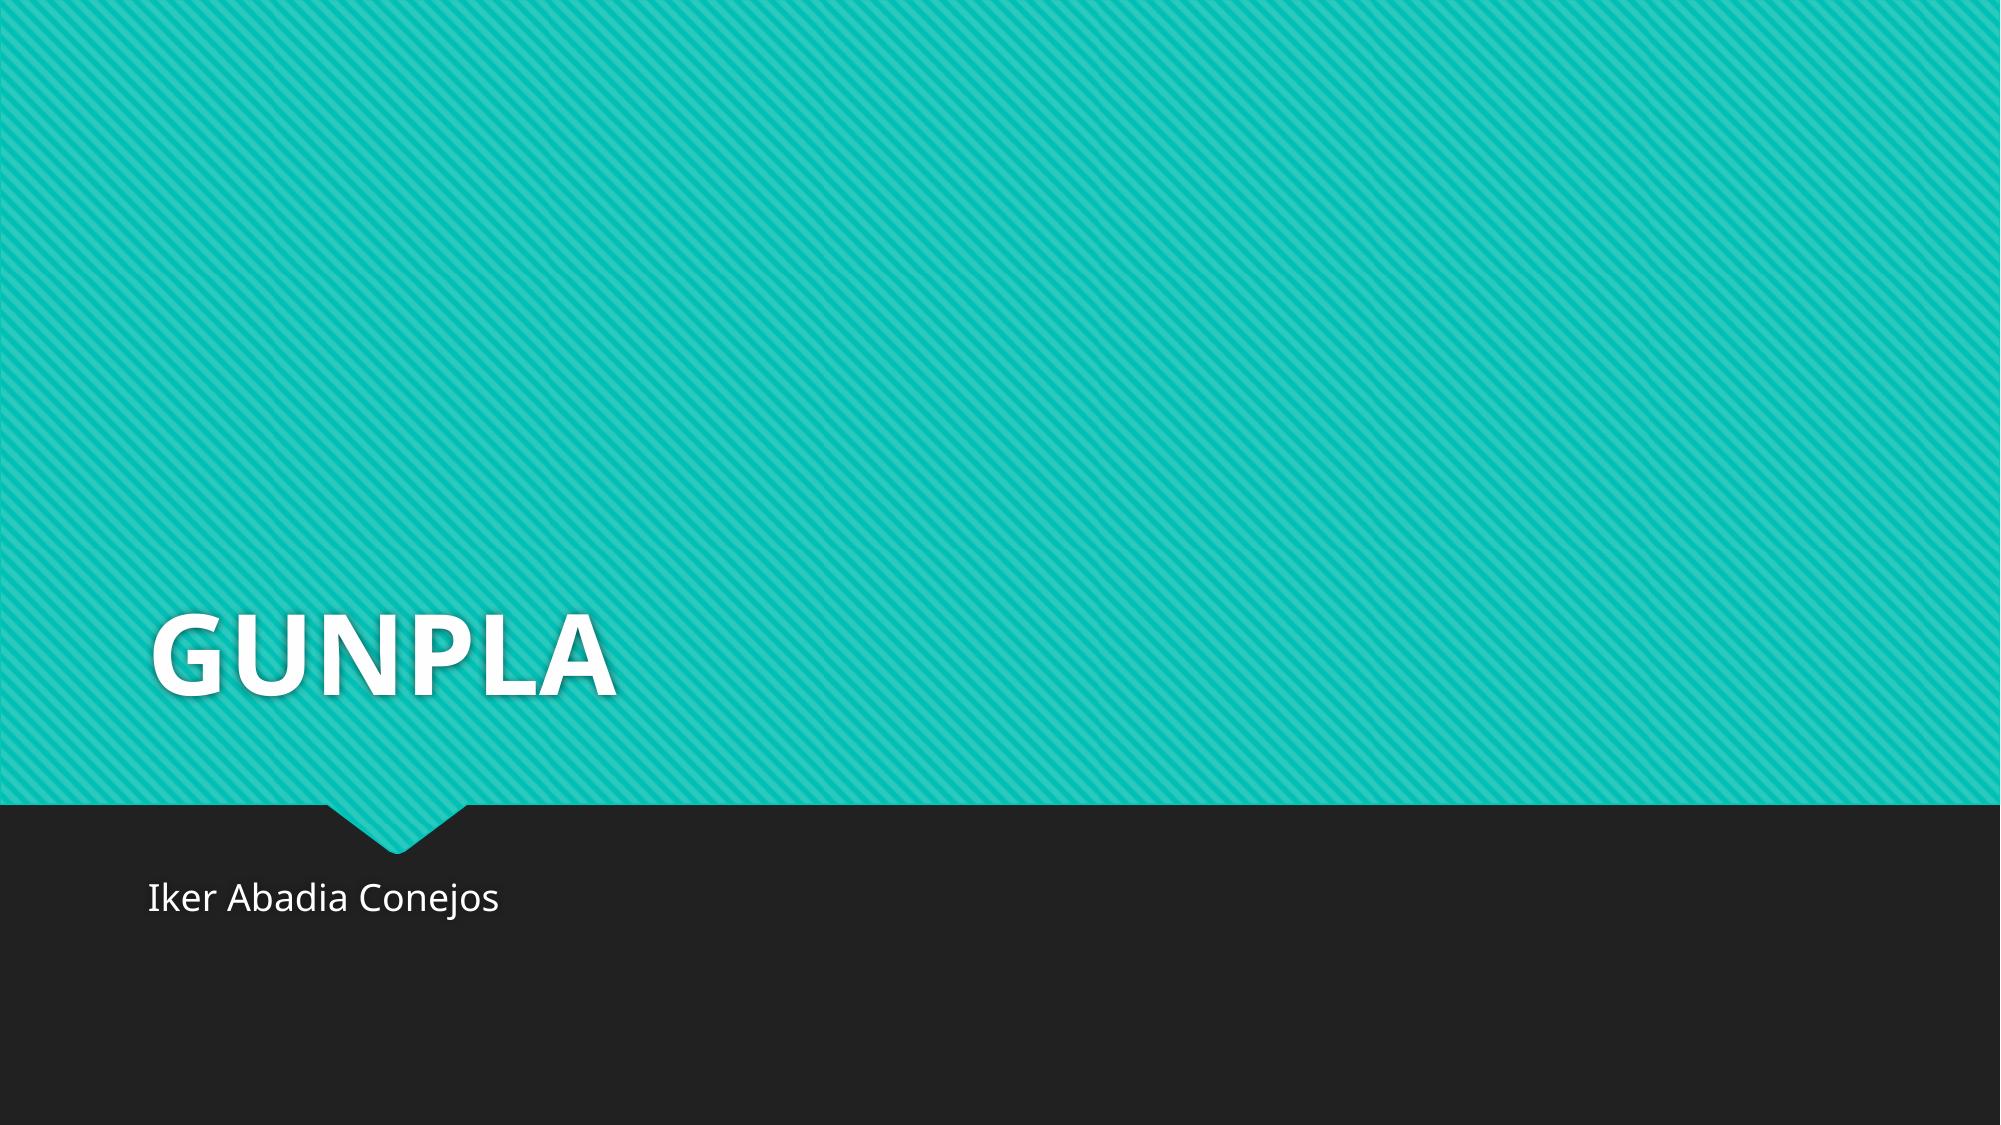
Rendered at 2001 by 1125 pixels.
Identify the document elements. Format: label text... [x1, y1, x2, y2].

subtitle Iker Abadia Conejos [132, 866, 1868, 938]
title GUNPLA [132, 237, 1868, 726]
